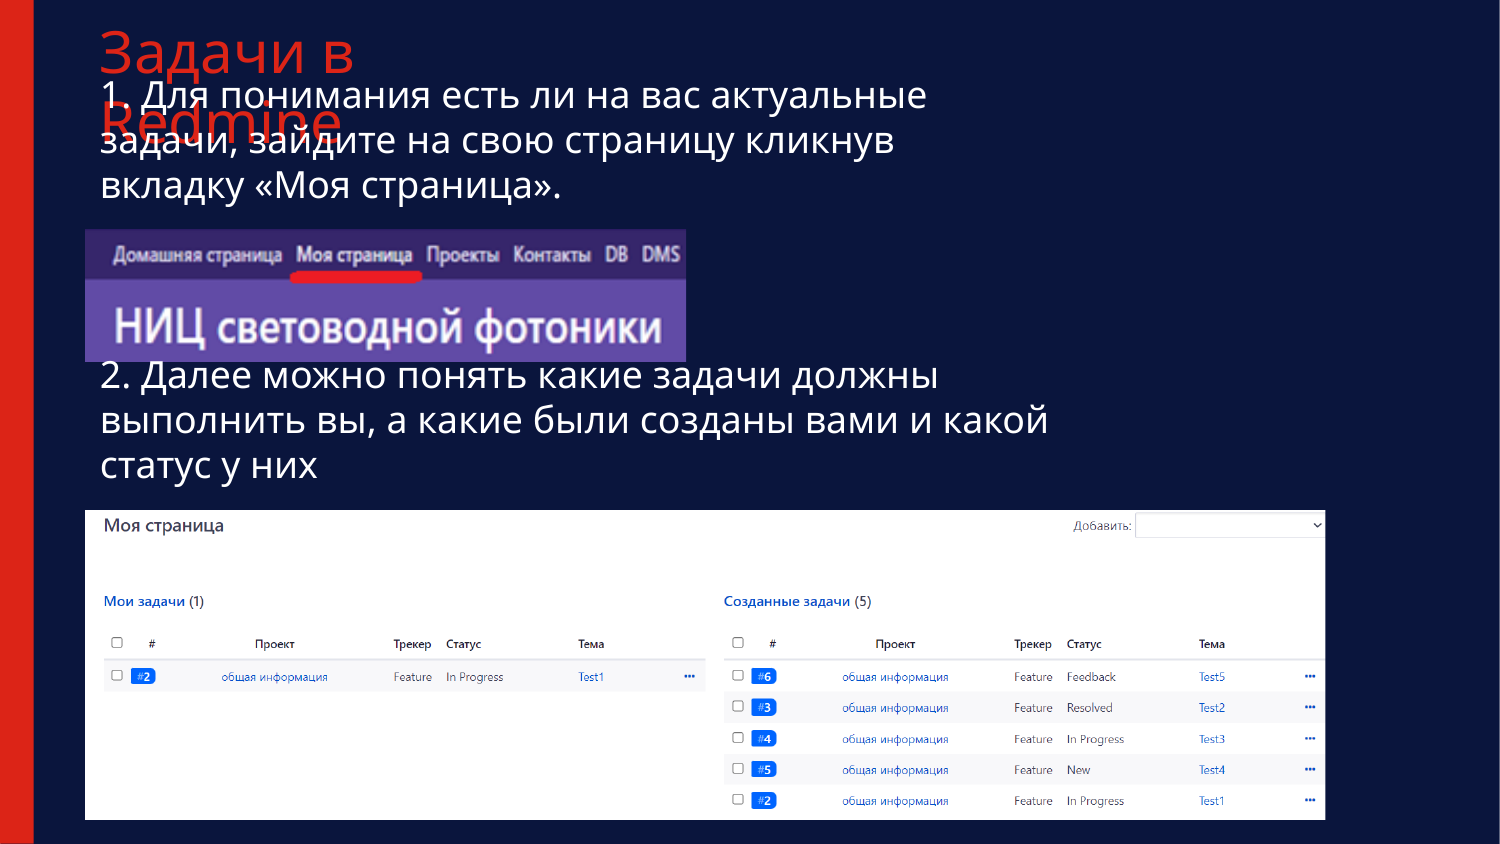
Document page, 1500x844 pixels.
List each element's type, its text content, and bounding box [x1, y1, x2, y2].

picture [84, 229, 687, 362]
picture [84, 509, 1326, 821]
text_box 1. Для понимания есть ли на вас актуальные задачи, зайдите на свою страницу кликнув вкладку «Моя страница». [85, 98, 1063, 221]
text_box 2. Далее можно понять какие задачи должны выполнить вы, а какие были созданы вами и какой статус у них [84, 398, 1160, 501]
text_box Задачи в Redmine [84, 0, 585, 102]
